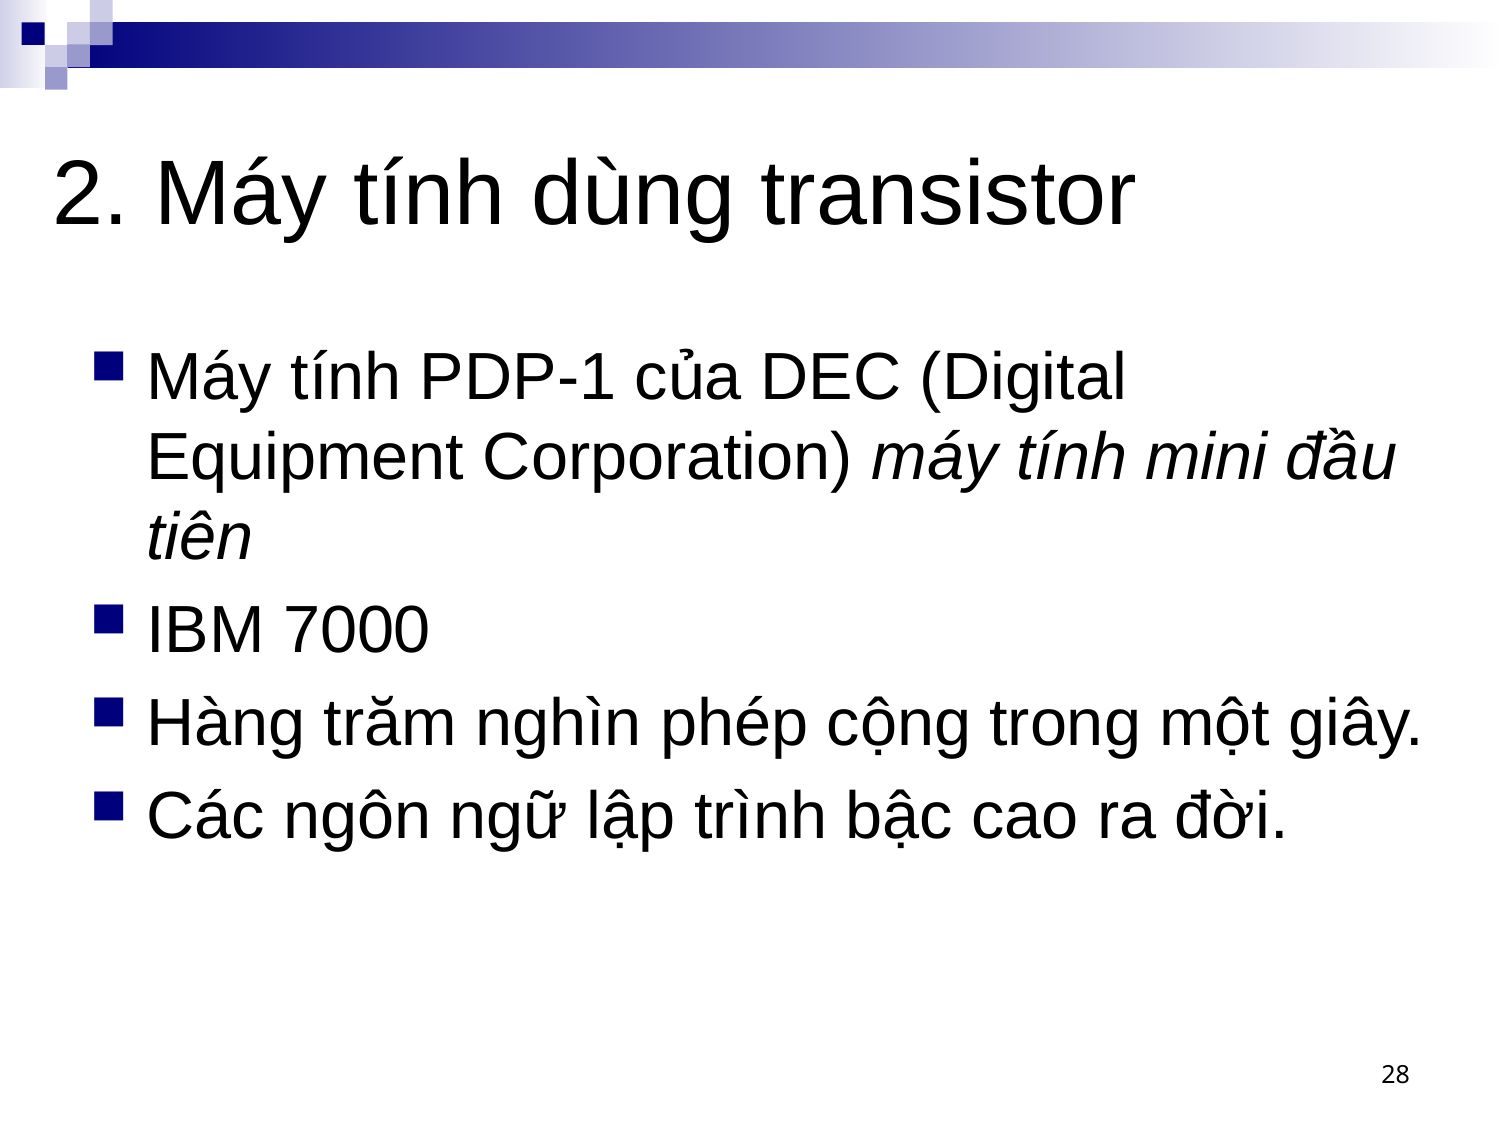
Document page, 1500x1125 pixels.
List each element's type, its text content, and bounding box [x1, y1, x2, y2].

list Máy tính PDP-1 của DEC (Digital Equipment Corporation) máy tính mini đầu tiên IBM 7000 Hàng trăm nghìn phép cộng trong một giây. Các ngôn ngữ lập trình bậc cao ra đời. [74, 324, 1463, 1051]
slide_number 28 [1074, 1024, 1426, 1101]
title 2. Máy tính dùng transistor [37, 74, 1476, 301]
